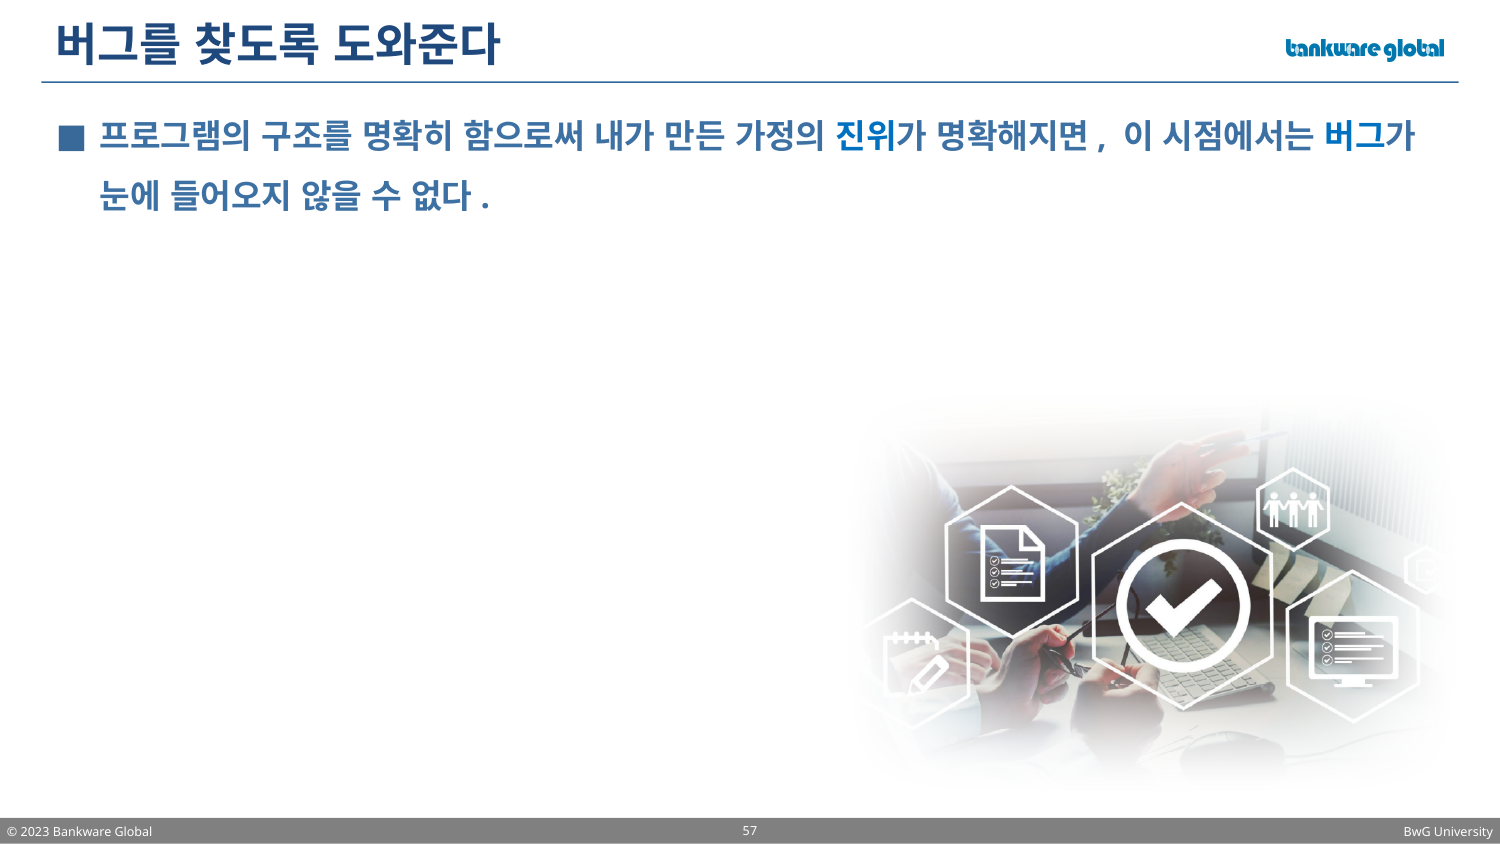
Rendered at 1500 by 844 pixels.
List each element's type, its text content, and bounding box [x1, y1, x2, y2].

slide_number 57 [741, 823, 759, 840]
picture [843, 387, 1460, 797]
title 버그를 찾도록 도와준다 [40, 17, 1459, 77]
list 프로그램의 구조를 명확히 함으로써 내가 만든 가정의 진위가 명확해지면, 이 시점에서는 버그가 눈에 들어오지 않을 수 없다. [40, 87, 1459, 785]
